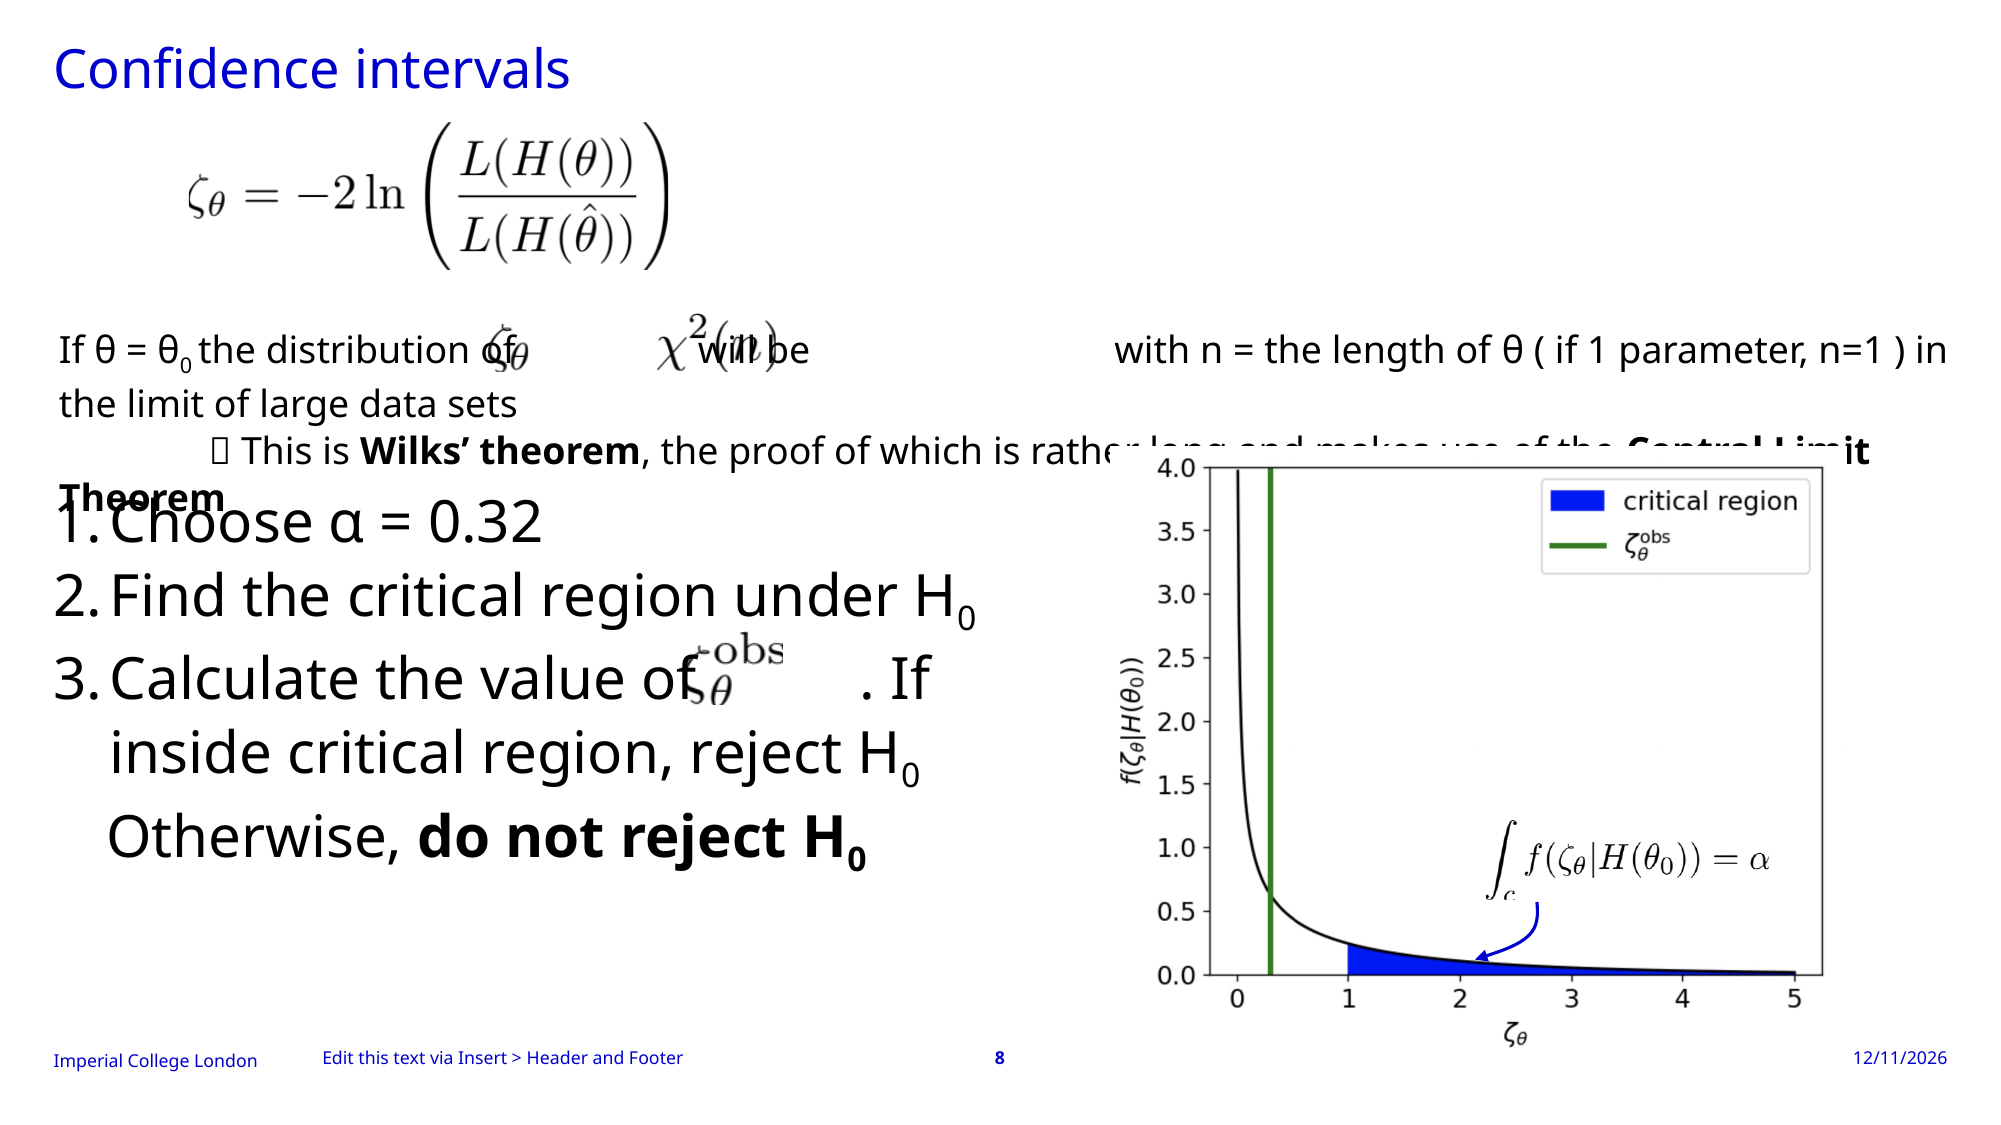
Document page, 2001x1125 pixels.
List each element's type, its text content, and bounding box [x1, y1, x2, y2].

footer Edit this text via Insert > Header and Footer [322, 1048, 884, 1072]
picture [188, 121, 669, 270]
slide_number 8 [973, 1048, 1027, 1072]
text_box Choose α = 0.32 Find the critical region under H0 Calculate the value of . If inside critical region, reject H0 Otherwise, do not reject H0 [53, 480, 1080, 985]
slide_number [1745, 1048, 1948, 1072]
picture [656, 313, 776, 372]
title Confidence intervals [53, 41, 1947, 104]
picture [487, 323, 529, 372]
picture [1110, 446, 1847, 1049]
text_box If θ = θ0 the distribution of will be with n = the length of θ ( if 1 parameter, n=1 ) in the limit of large data sets  This is Wilks’ theorem, the proof of which is rather long and makes use of the Central Limit Theorem [58, 323, 1974, 548]
picture [682, 631, 783, 705]
